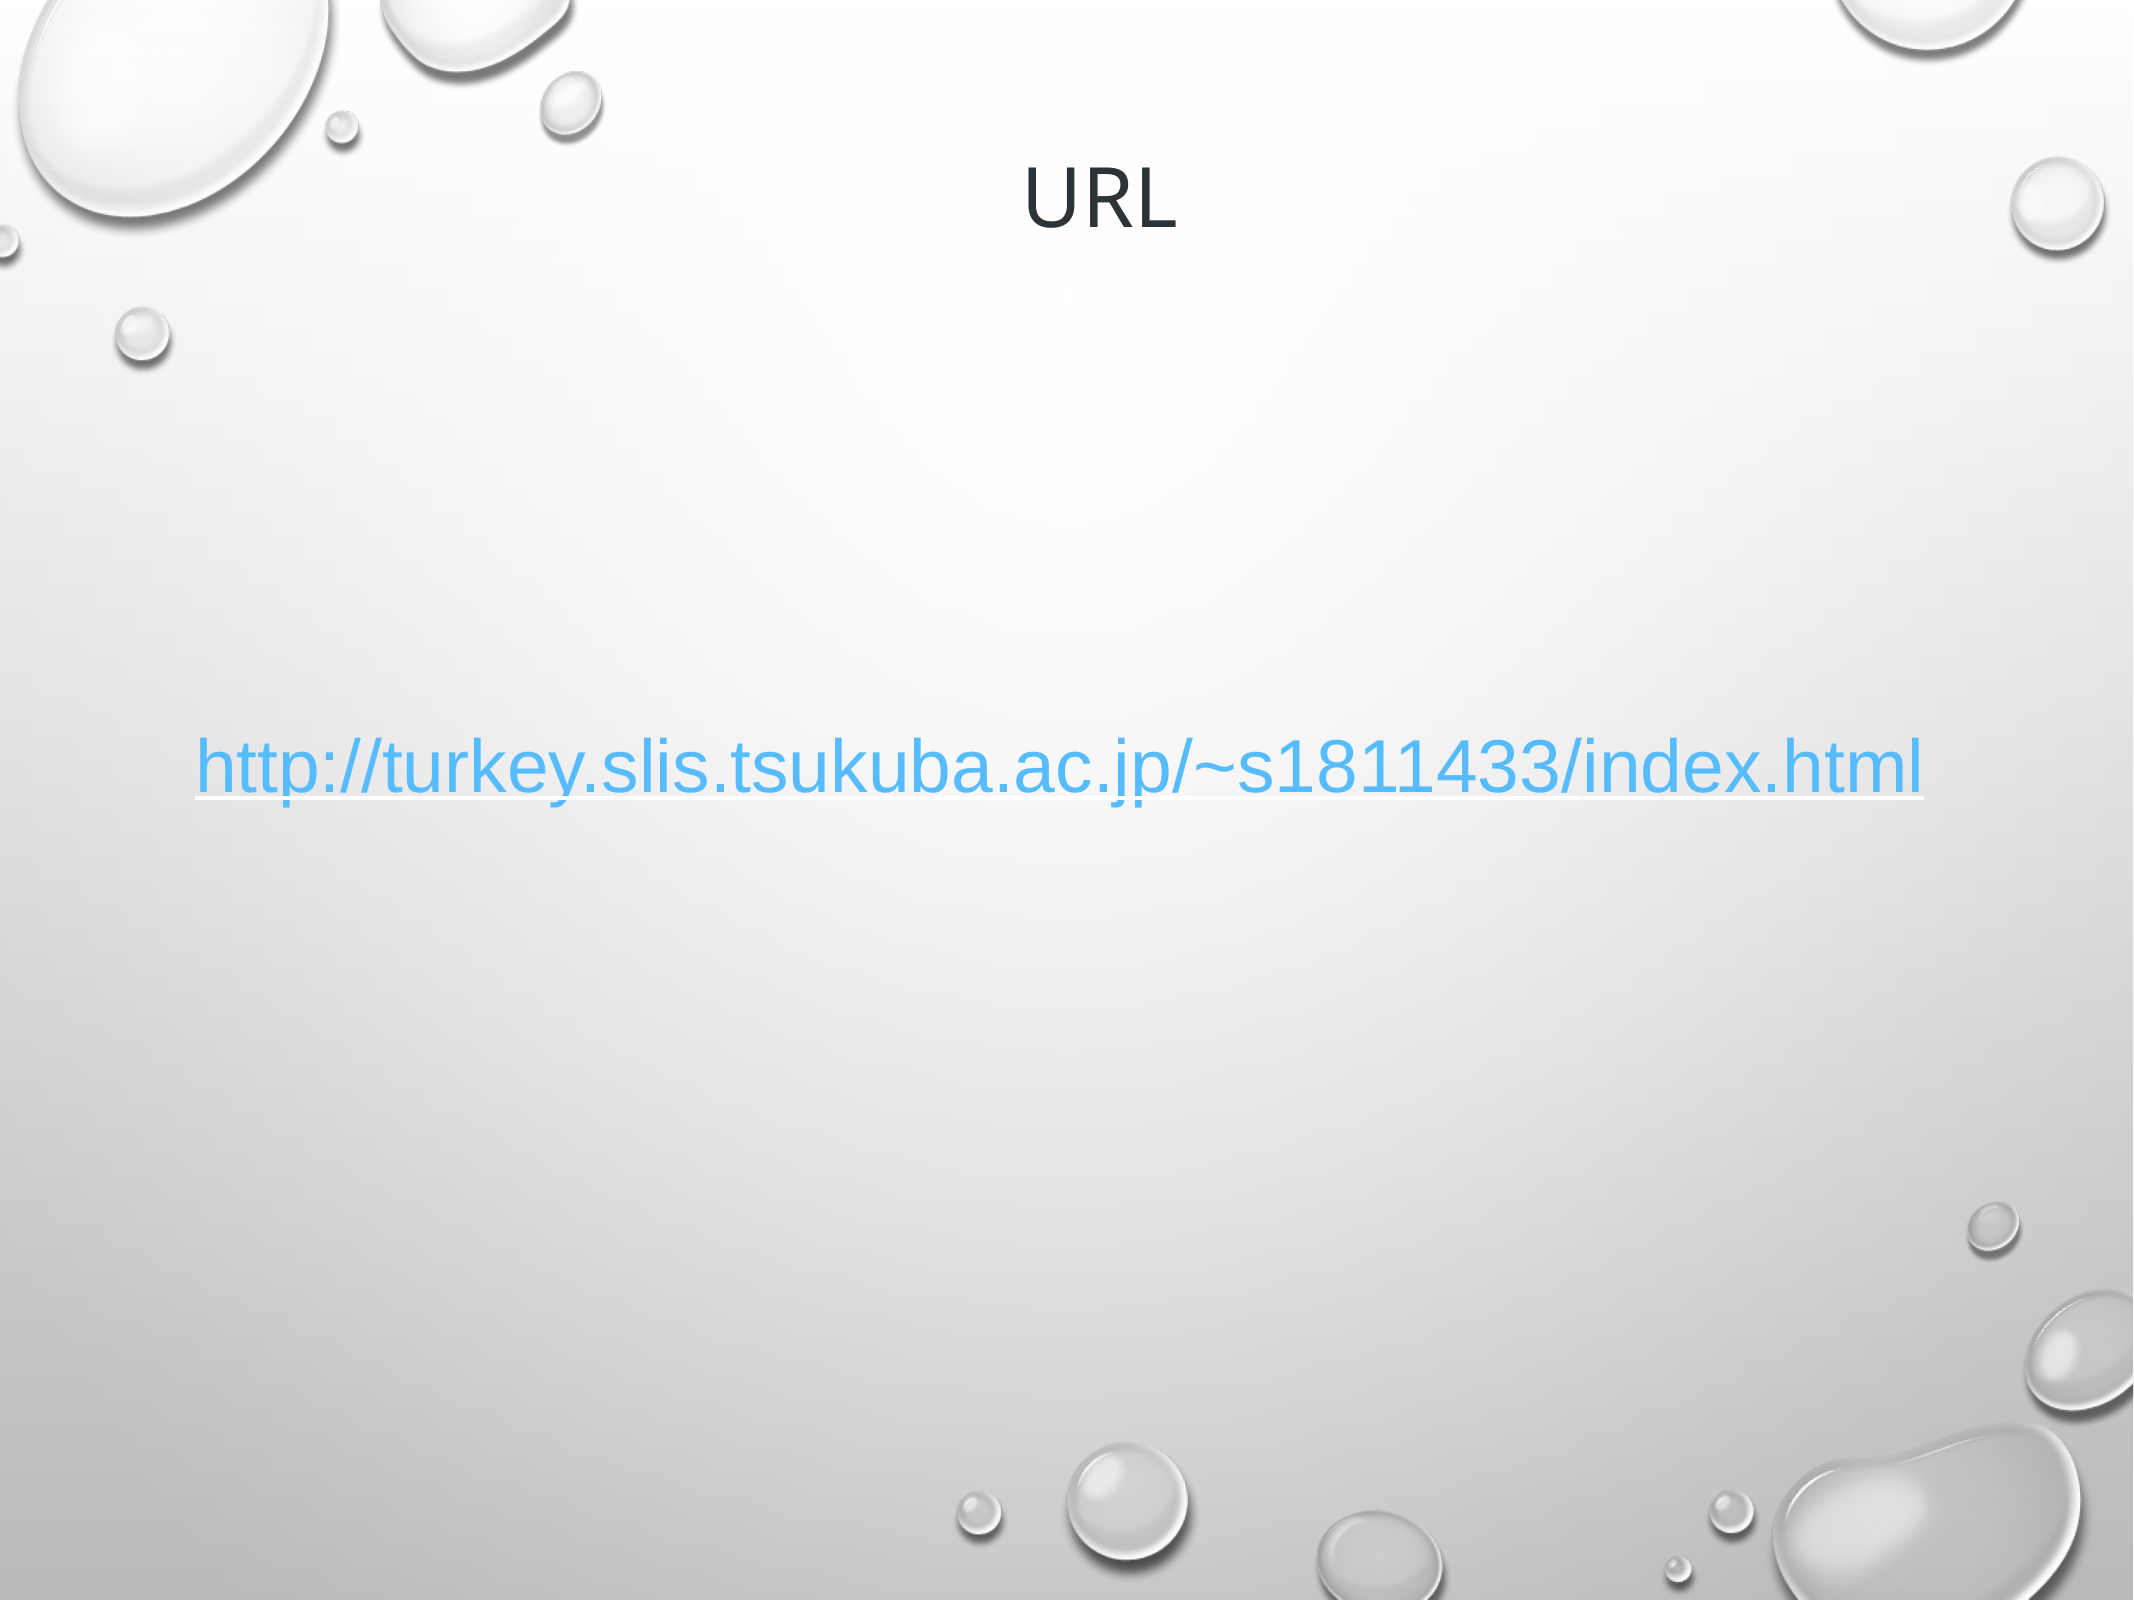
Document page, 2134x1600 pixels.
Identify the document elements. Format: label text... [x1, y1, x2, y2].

picture [0, 0, 2134, 1600]
text_box [129, 342, 1642, 1600]
text_box http://turkey.slis.tsukuba.ac.jp/~s1811433/index.html [180, 709, 2078, 891]
text_box URL [556, 135, 1643, 252]
